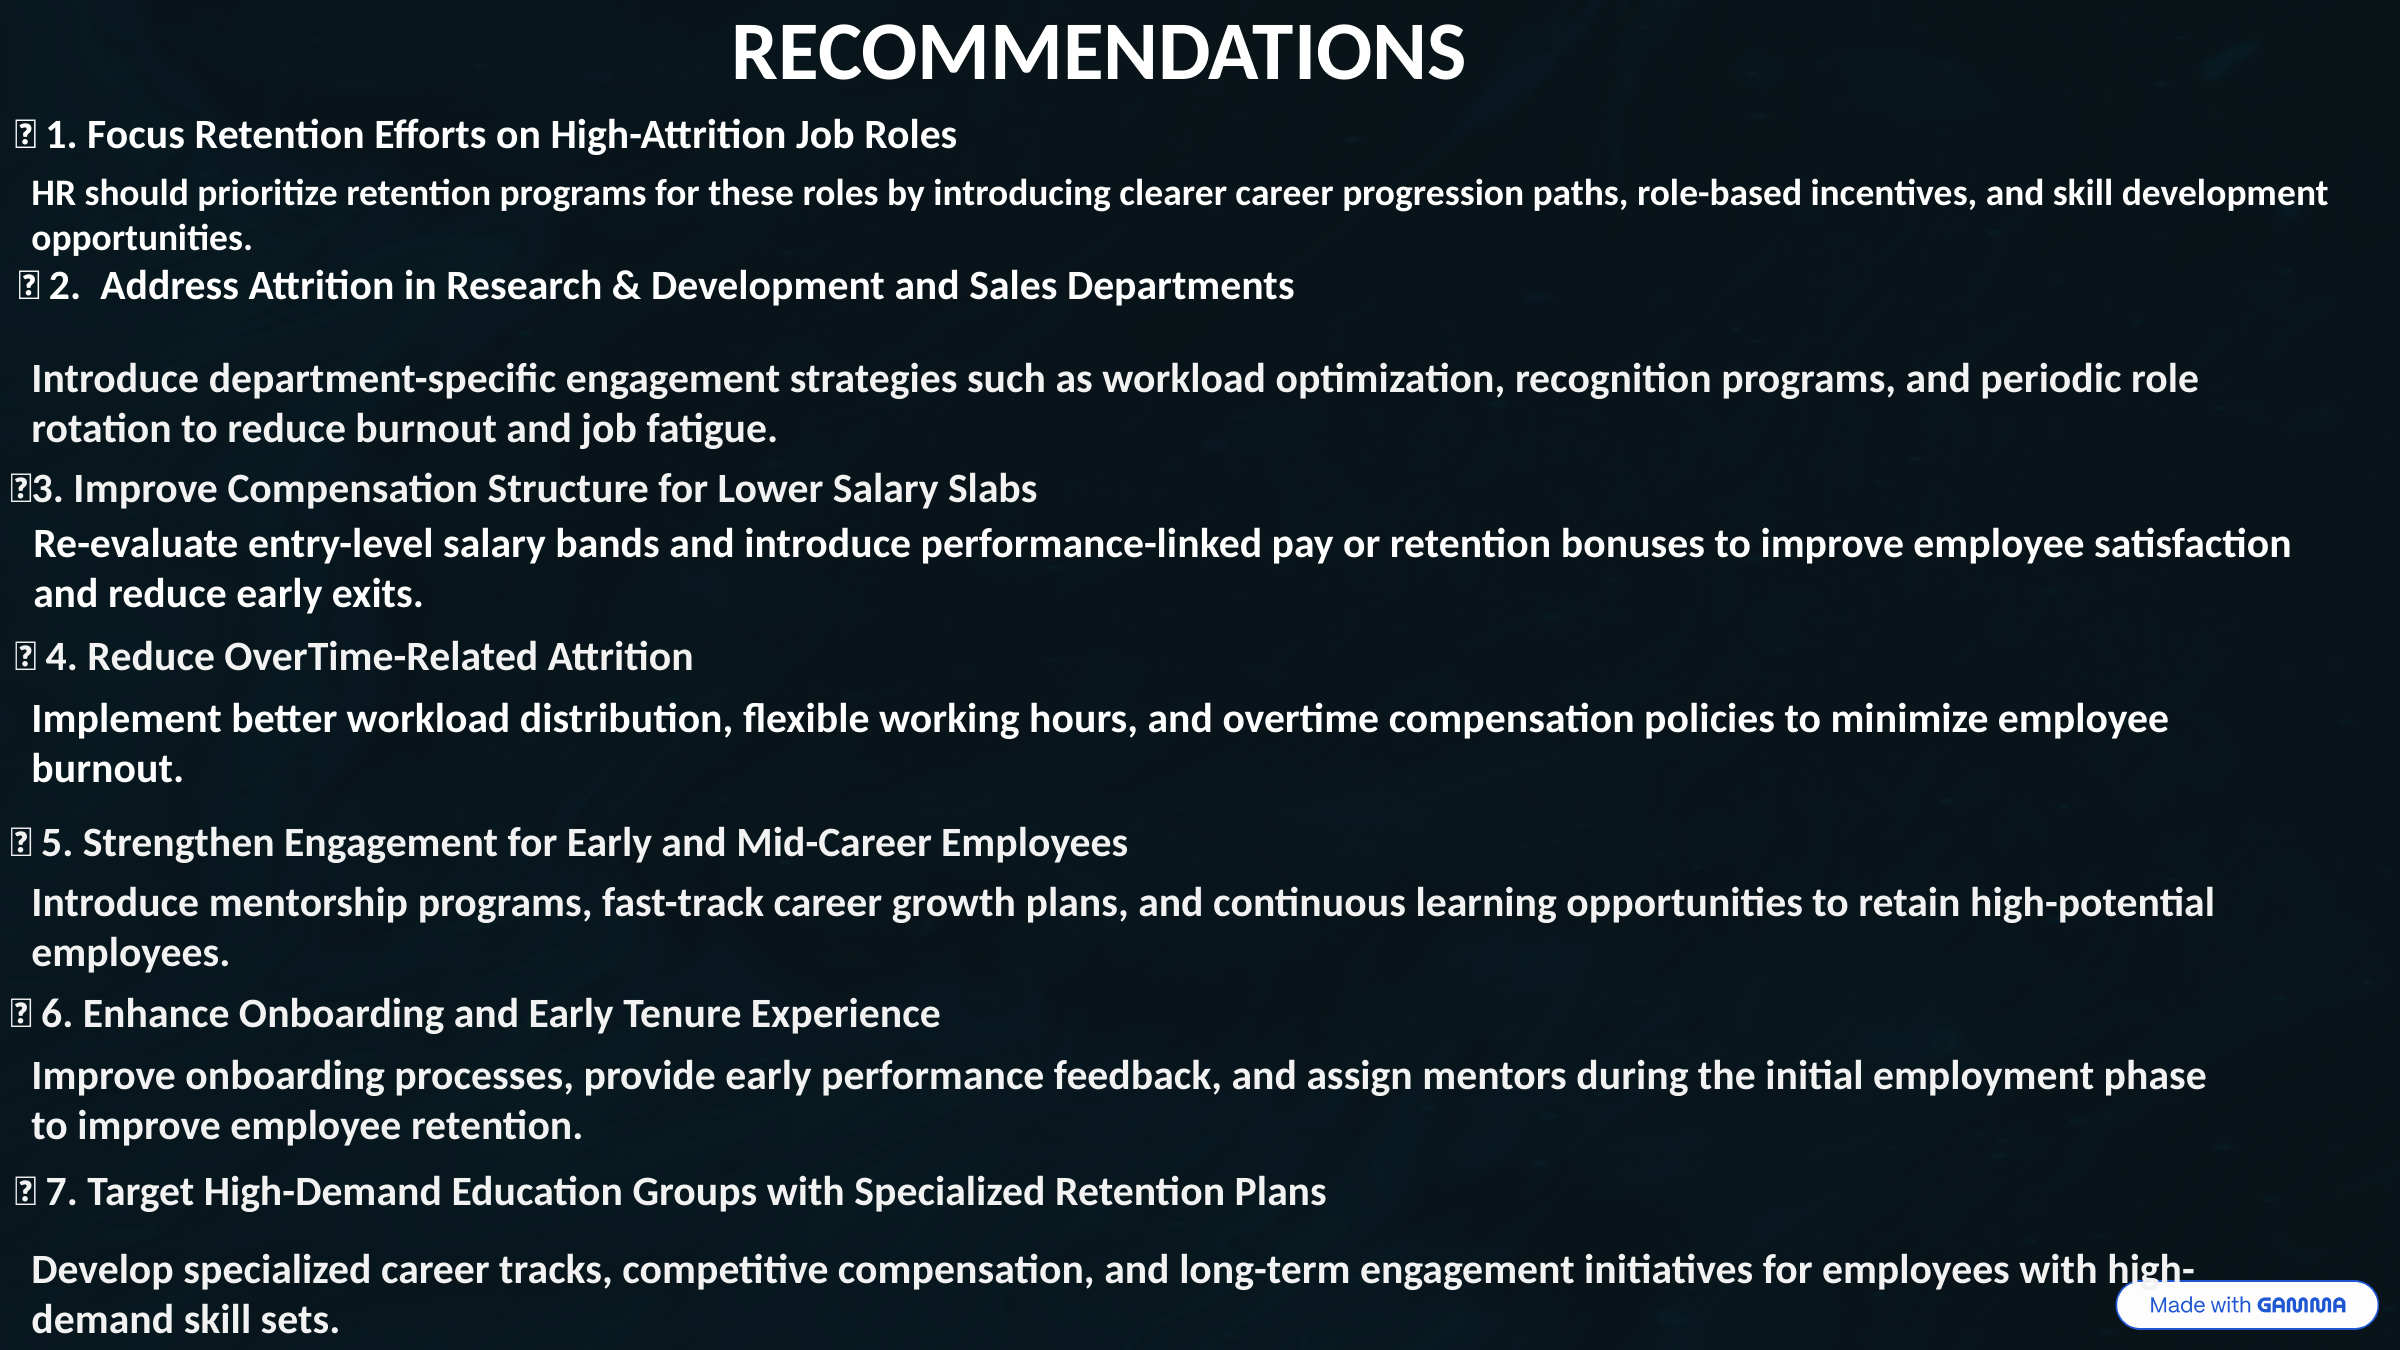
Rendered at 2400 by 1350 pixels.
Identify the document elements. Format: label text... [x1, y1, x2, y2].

text_box Develop specialized career tracks, competitive compensation, and long-term engagement initiatives for employees with high-demand skill sets. [16, 1234, 2307, 1349]
text_box Improve onboarding processes, provide early performance feedback, and assign mentors during the initial employment phase to improve employee retention. [16, 1040, 2229, 1156]
text_box 🔹 2. Address Attrition in Research & Development and Sales Departments [3, 250, 1326, 315]
text_box Introduce mentorship programs, fast-track career growth plans, and continuous learning opportunities to retain high-potential employees. [16, 867, 2328, 1033]
text_box Introduce department-specific engagement strategies such as workload optimization, recognition programs, and periodic role rotation to reduce burnout and job fatigue. [16, 343, 2229, 458]
picture [2307, 1271, 2389, 1339]
text_box 🔹 5. Strengthen Engagement for Early and Mid-Career Employees [0, 807, 1200, 872]
text_box 🔹 1. Focus Retention Efforts on High-Attrition Job Roles [0, 99, 1139, 165]
text_box Re-evaluate entry-level salary bands and introduce performance-linked pay or retention bonuses to improve employee satisfaction and reduce early exits. [18, 508, 2344, 624]
text_box 🔹 7. Target High-Demand Education Groups with Specialized Retention Plans [0, 1156, 1520, 1222]
text_box Implement better workload distribution, flexible working hours, and overtime compensation policies to minimize employee burnout. [16, 683, 2215, 799]
text_box 🔹 4. Reduce OverTime-Related Attrition [0, 621, 1205, 686]
text_box RECOMMENDATIONS [127, 0, 2072, 104]
text_box 🔹3. Improve Compensation Structure for Lower Salary Slabs [0, 453, 1200, 519]
text_box 🔹 6. Enhance Onboarding and Early Tenure Experience [0, 978, 1200, 1044]
text_box HR should prioritize retention programs for these roles by introducing clearer career progression paths, role-based incentives, and skill development opportunities. [16, 160, 2363, 265]
